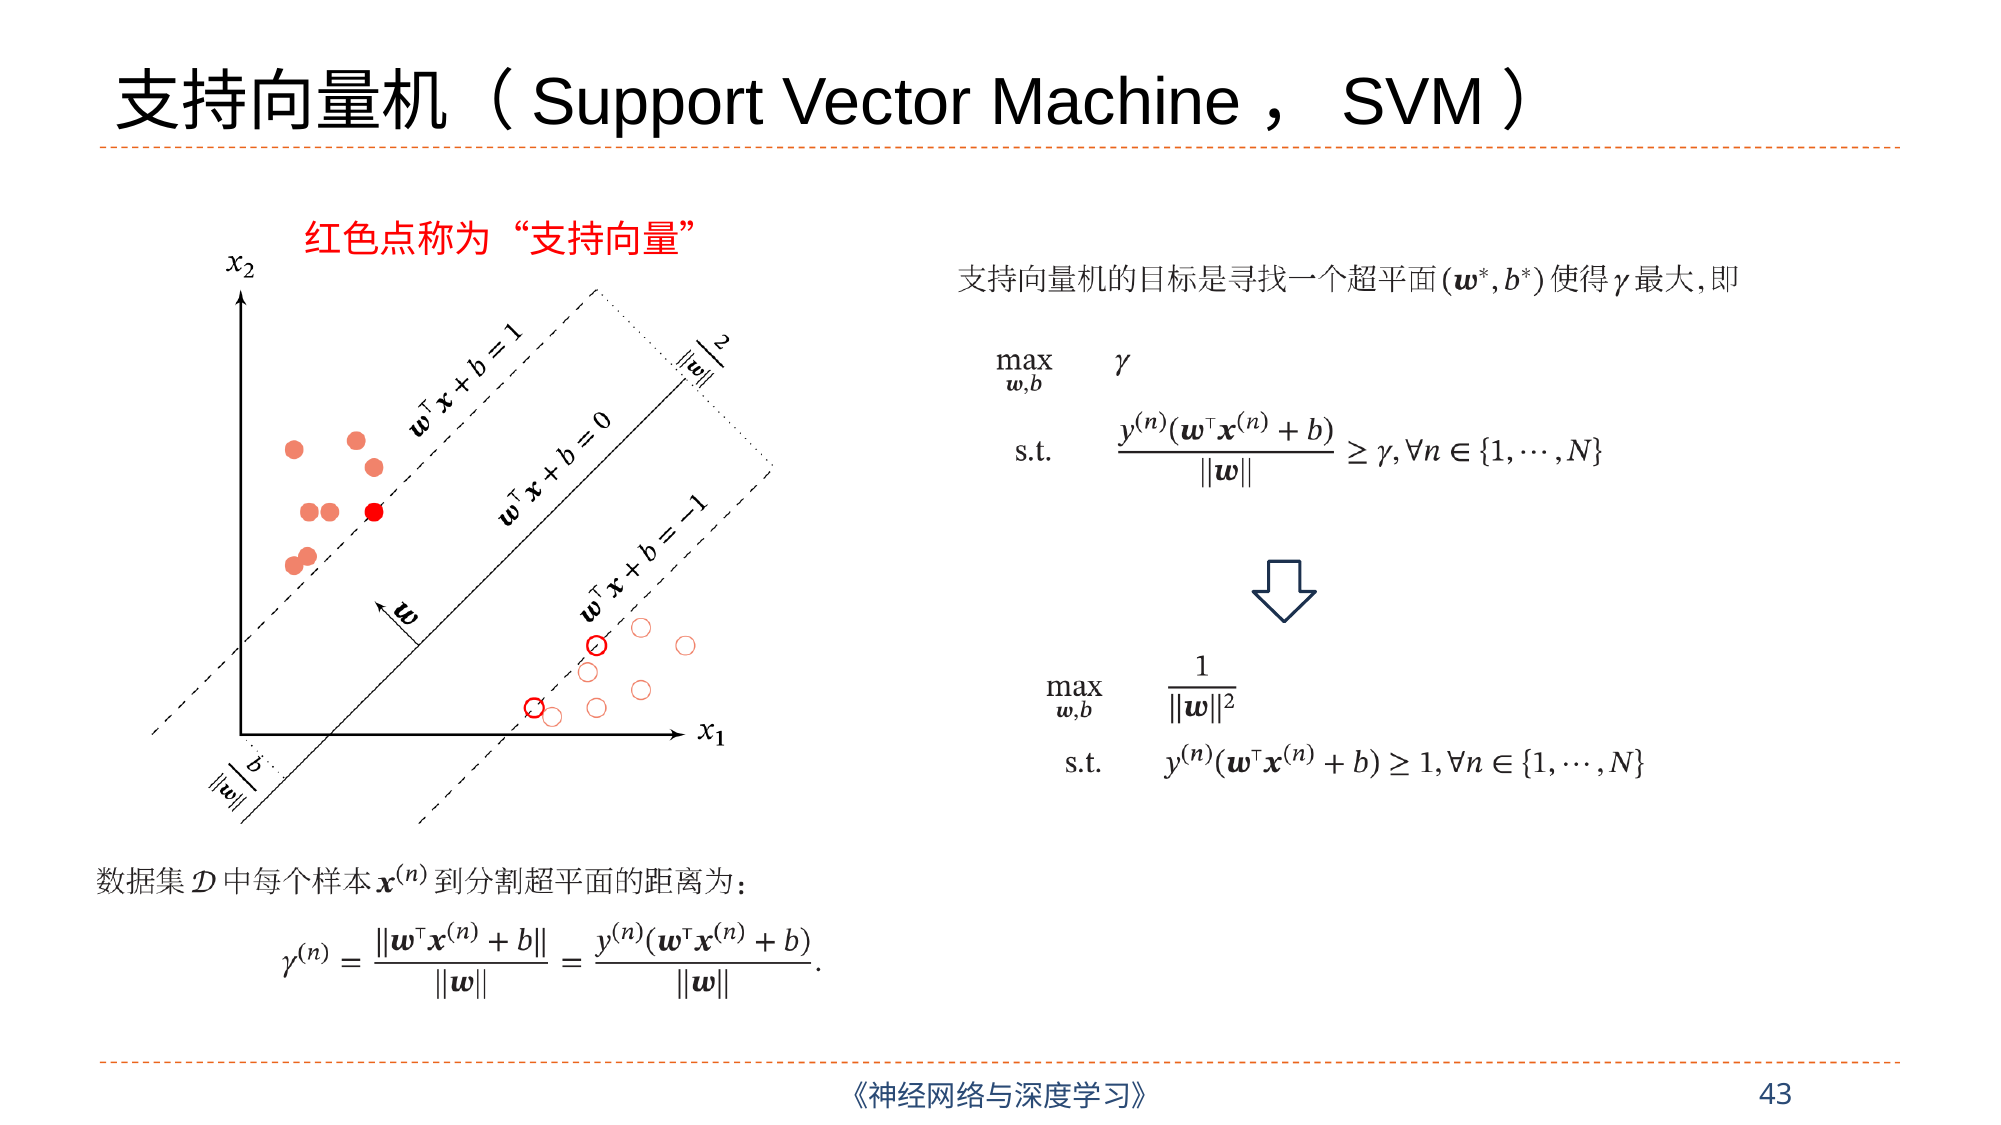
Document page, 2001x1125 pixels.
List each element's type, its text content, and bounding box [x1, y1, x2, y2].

picture [87, 849, 884, 1022]
picture [1041, 633, 1655, 801]
text_box 红色点称为“支持向量” [289, 207, 732, 229]
picture [954, 252, 1742, 498]
title 支持向量机（Support Vector Machine，SVM） [99, 24, 1900, 146]
text_box [1251, 559, 1317, 623]
picture [149, 229, 783, 834]
